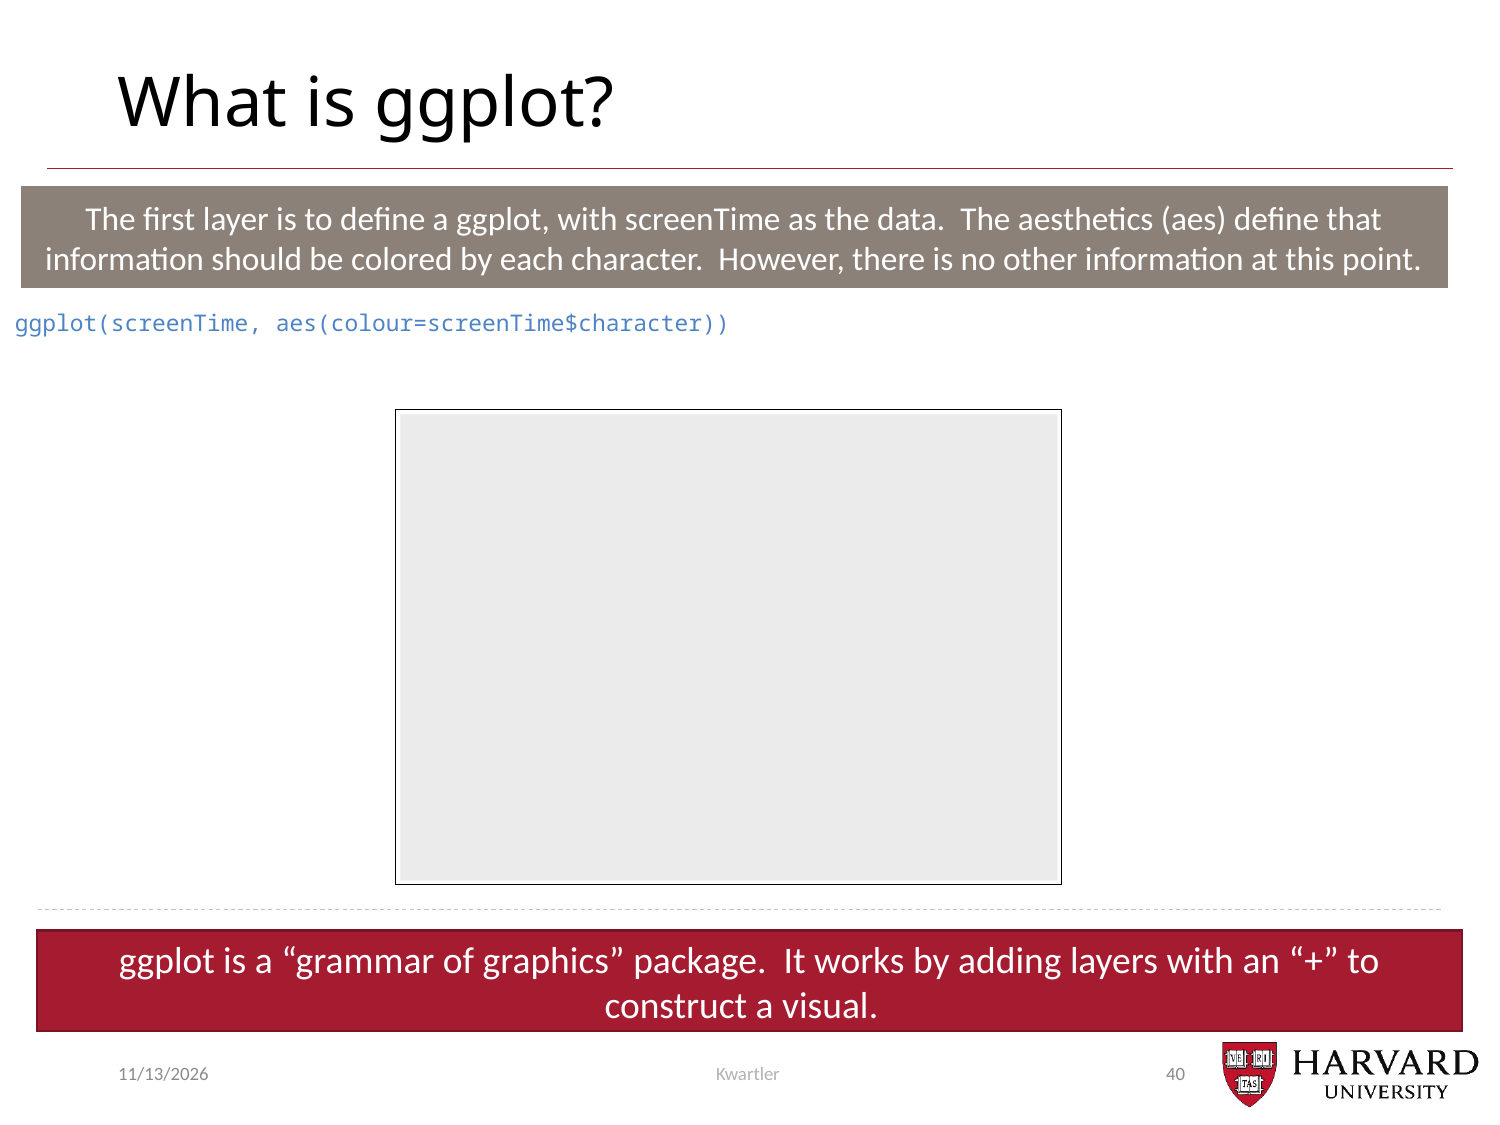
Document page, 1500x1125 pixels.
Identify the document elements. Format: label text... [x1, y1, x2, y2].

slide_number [103, 1042, 441, 1103]
text_box ggplot(screenTime, aes(colour=screenTime$character)) [0, 301, 1500, 344]
slide_number 40 [1059, 1042, 1200, 1103]
text_box ggplot is a “grammar of graphics” package. It works by adding layers with an “+” to construct a visual. [36, 929, 1463, 1032]
title What is ggplot? [103, 59, 1397, 157]
picture [1200, 1024, 1500, 1125]
picture [395, 409, 1062, 885]
footer Kwartler [496, 1042, 1004, 1103]
text_box The first layer is to define a ggplot, with screenTime as the data. The aesthetics (aes) define that information should be colored by each character. However, there is no other information at this point. [21, 186, 1448, 288]
